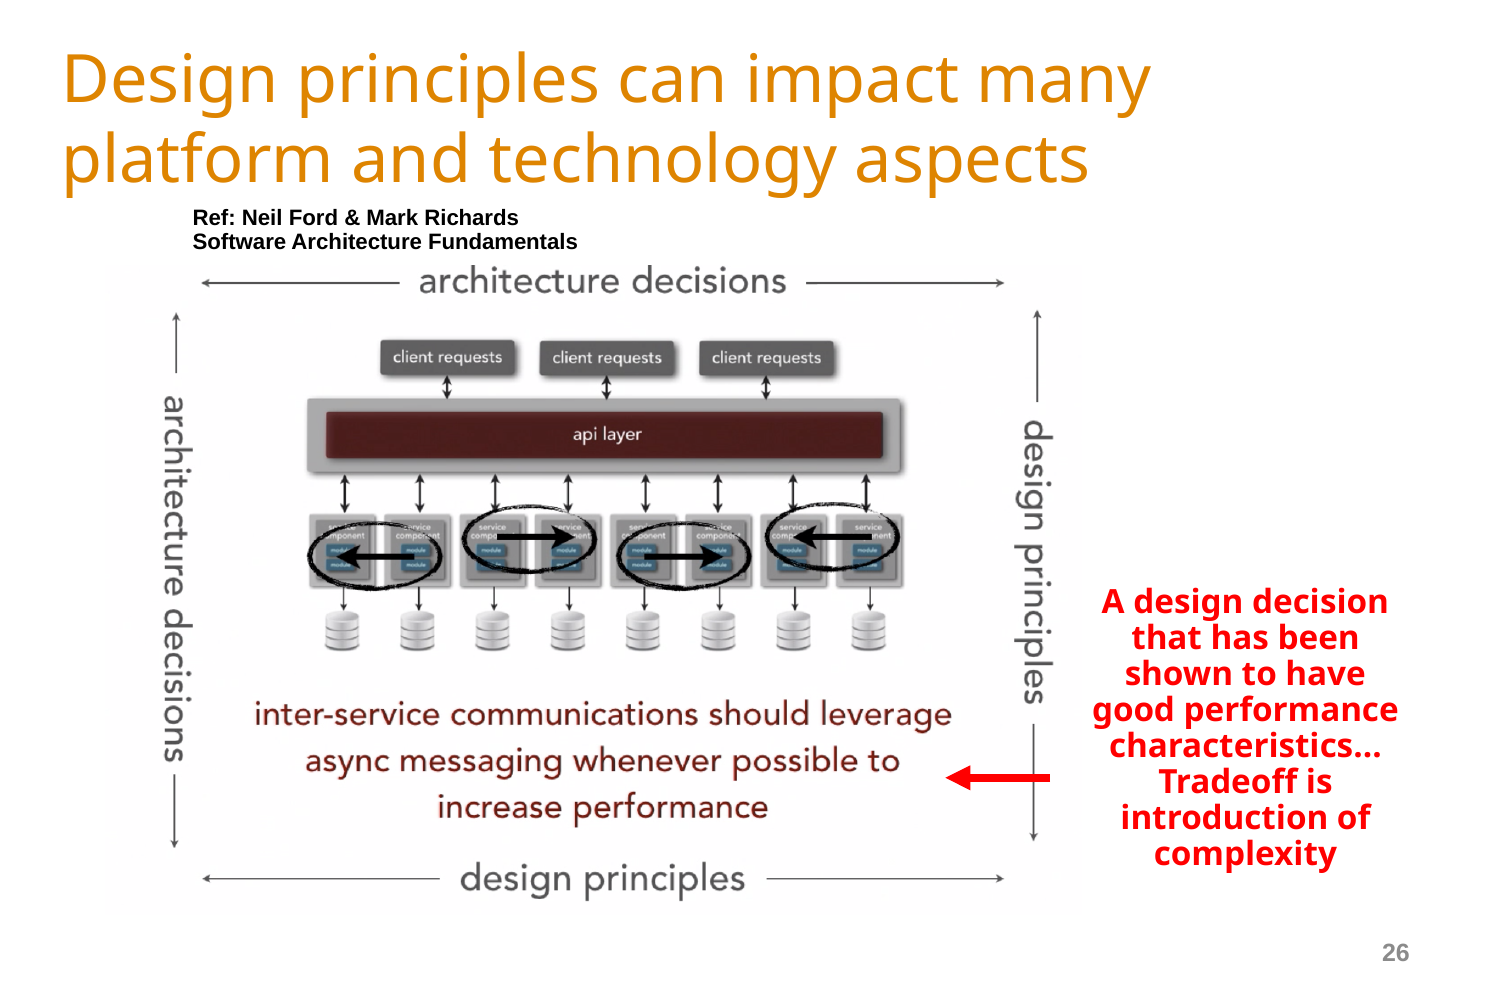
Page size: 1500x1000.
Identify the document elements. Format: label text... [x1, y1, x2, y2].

text_box A design decision that has been shown to have good performance characteristics… Tradeoff is introduction of complexity [1086, 577, 1416, 880]
slide_number 26 [1074, 926, 1425, 981]
text_box Ref: Neil Ford & Mark Richards Software Architecture Fundamentals [177, 199, 594, 262]
title Design principles can impact many platform and technology aspects [46, 32, 1391, 199]
picture [105, 265, 1082, 916]
